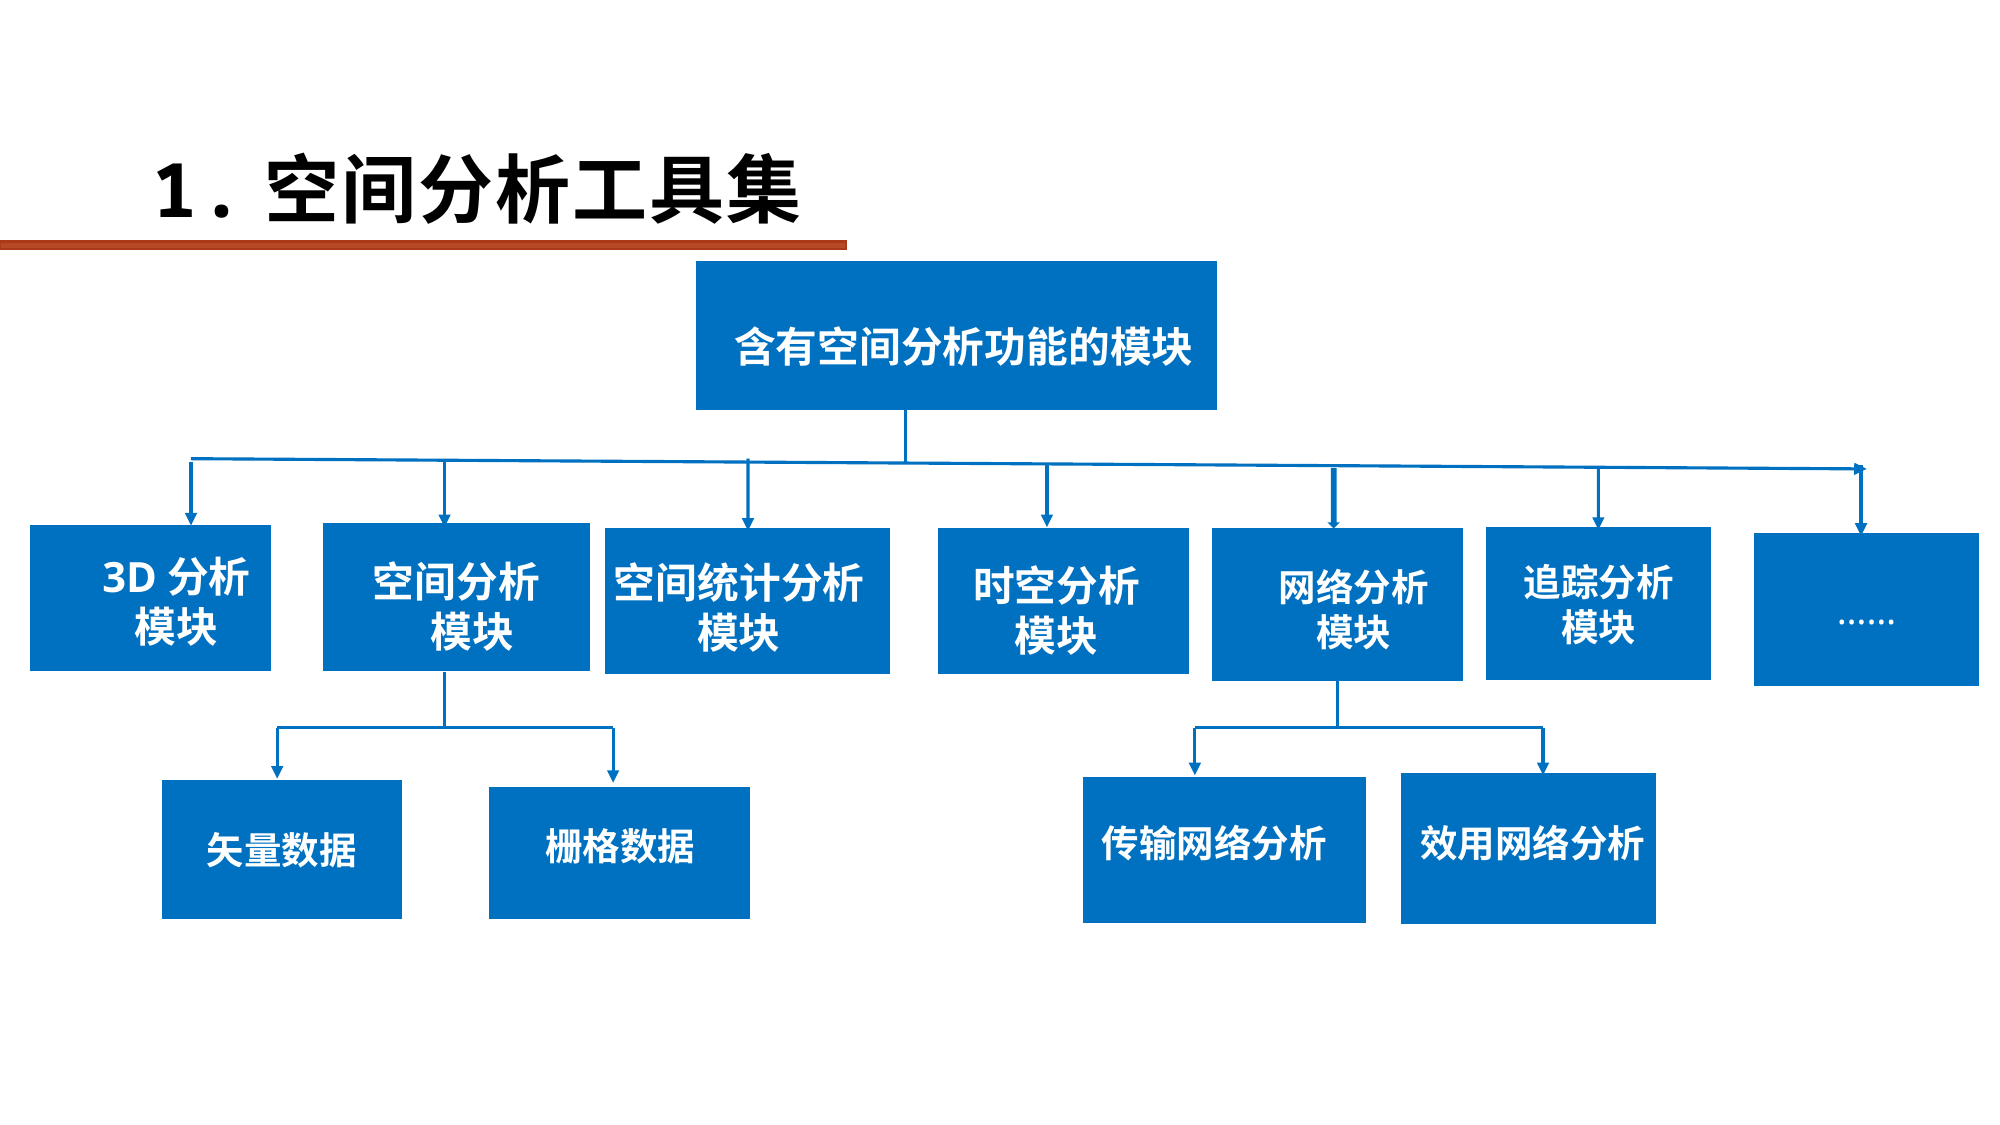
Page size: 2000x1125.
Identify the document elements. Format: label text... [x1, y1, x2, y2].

text_box [1402, 774, 1655, 923]
text_box [324, 524, 589, 670]
text_box 栅格数据 [530, 815, 711, 876]
text_box 空间分析 模块 [358, 548, 588, 664]
text_box 网络分析模块 [1253, 556, 1454, 662]
text_box [607, 529, 889, 673]
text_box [190, 458, 747, 469]
text_box 传输网络分析 [1086, 812, 1342, 873]
text_box 时空分析模块 [955, 551, 1158, 667]
text_box [1327, 469, 1340, 529]
text_box [1213, 529, 1461, 680]
title 1.空间分析工具集 [137, 16, 1638, 242]
text_box [491, 788, 749, 918]
text_box 含有空间分析功能的模块 [719, 313, 1209, 379]
text_box [697, 263, 1215, 409]
text_box 矢量数据 [191, 819, 372, 880]
text_box 效用网络分析 [1405, 812, 1661, 873]
text_box [1085, 778, 1364, 922]
text_box 追踪分析 模块 [1487, 529, 1709, 679]
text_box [749, 458, 1867, 469]
text_box 空间统计分析模块 [594, 548, 884, 664]
text_box 3D分析模块 [75, 543, 278, 659]
text_box …… [1756, 535, 1978, 685]
text_box [163, 782, 401, 918]
text_box [940, 529, 1188, 673]
text_box [32, 526, 270, 670]
